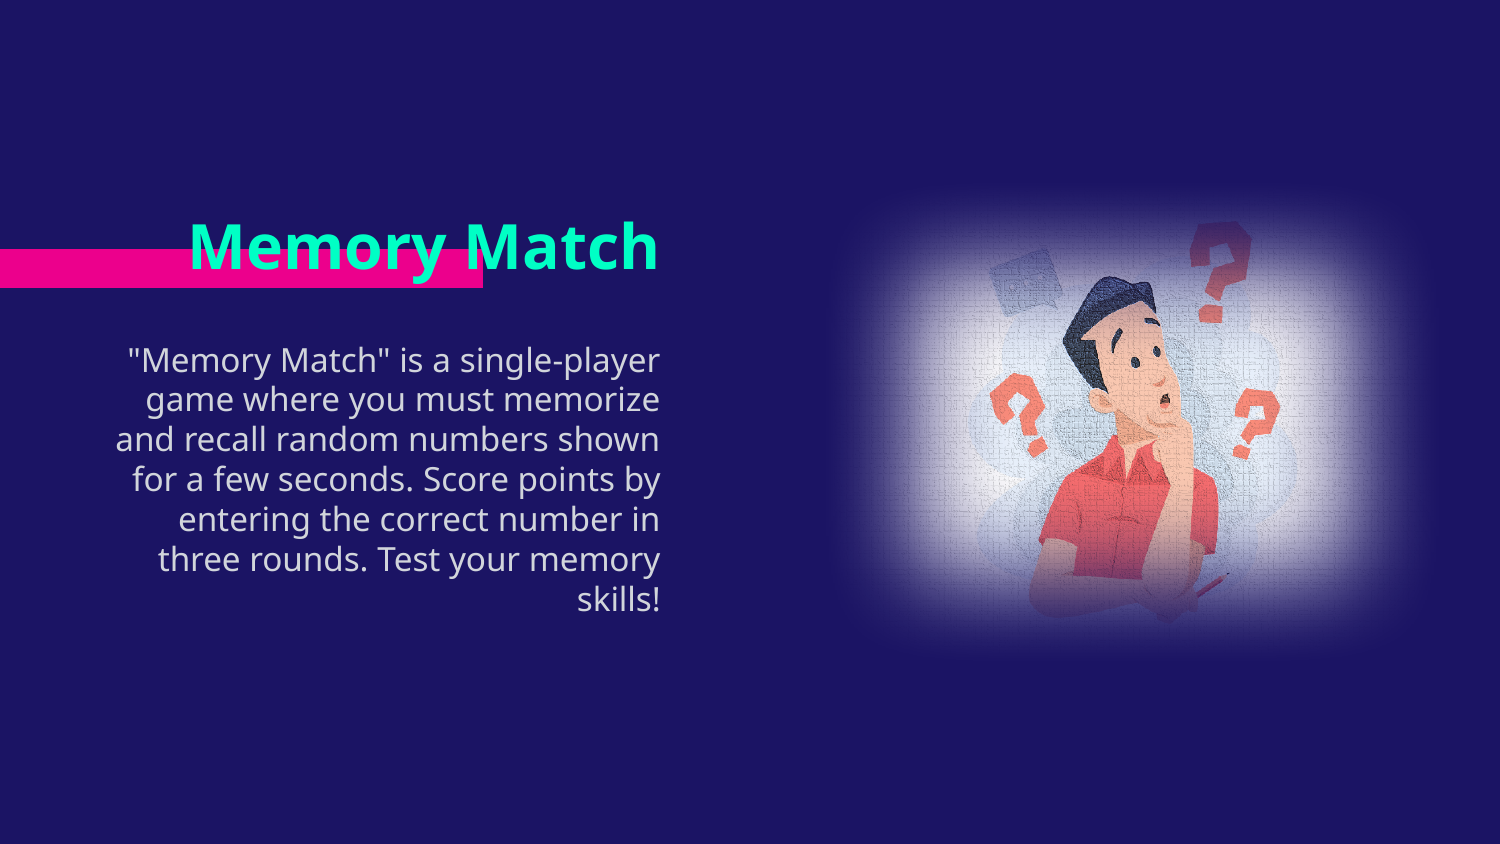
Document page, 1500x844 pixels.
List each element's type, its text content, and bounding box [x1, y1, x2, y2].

list "Memory Match" is a single-player game where you must memorize and recall random numbers shown for a few seconds. Score points by entering the correct number in three rounds. Test your memory skills! [99, 323, 677, 674]
picture [812, 168, 1452, 674]
title Memory Match [92, 191, 677, 302]
